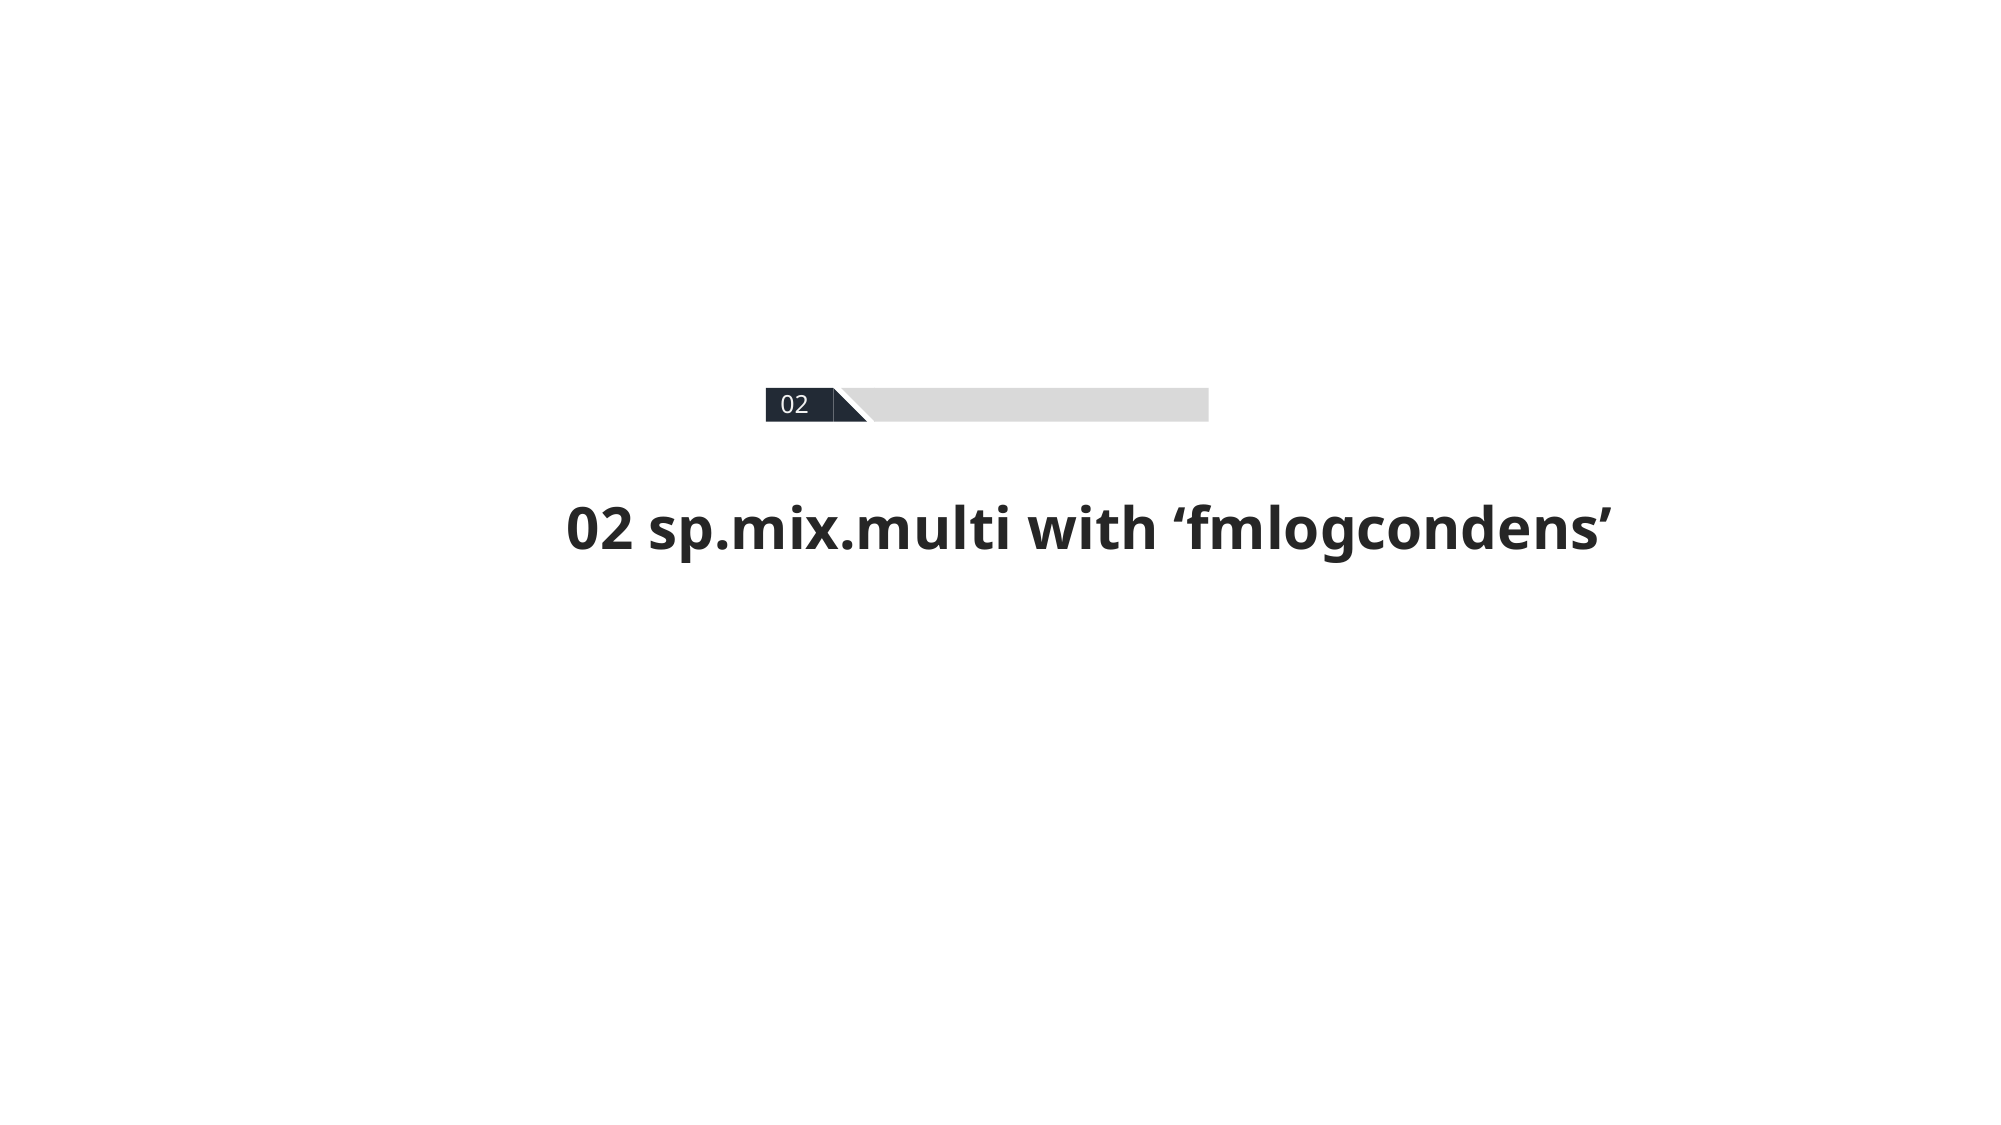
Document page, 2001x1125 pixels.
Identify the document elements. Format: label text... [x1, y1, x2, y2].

text_box 02 sp.mix.multi with ‘fmlogcondens’ [552, 484, 1646, 639]
text_box [970, 387, 1210, 423]
text_box 02 [765, 381, 970, 426]
